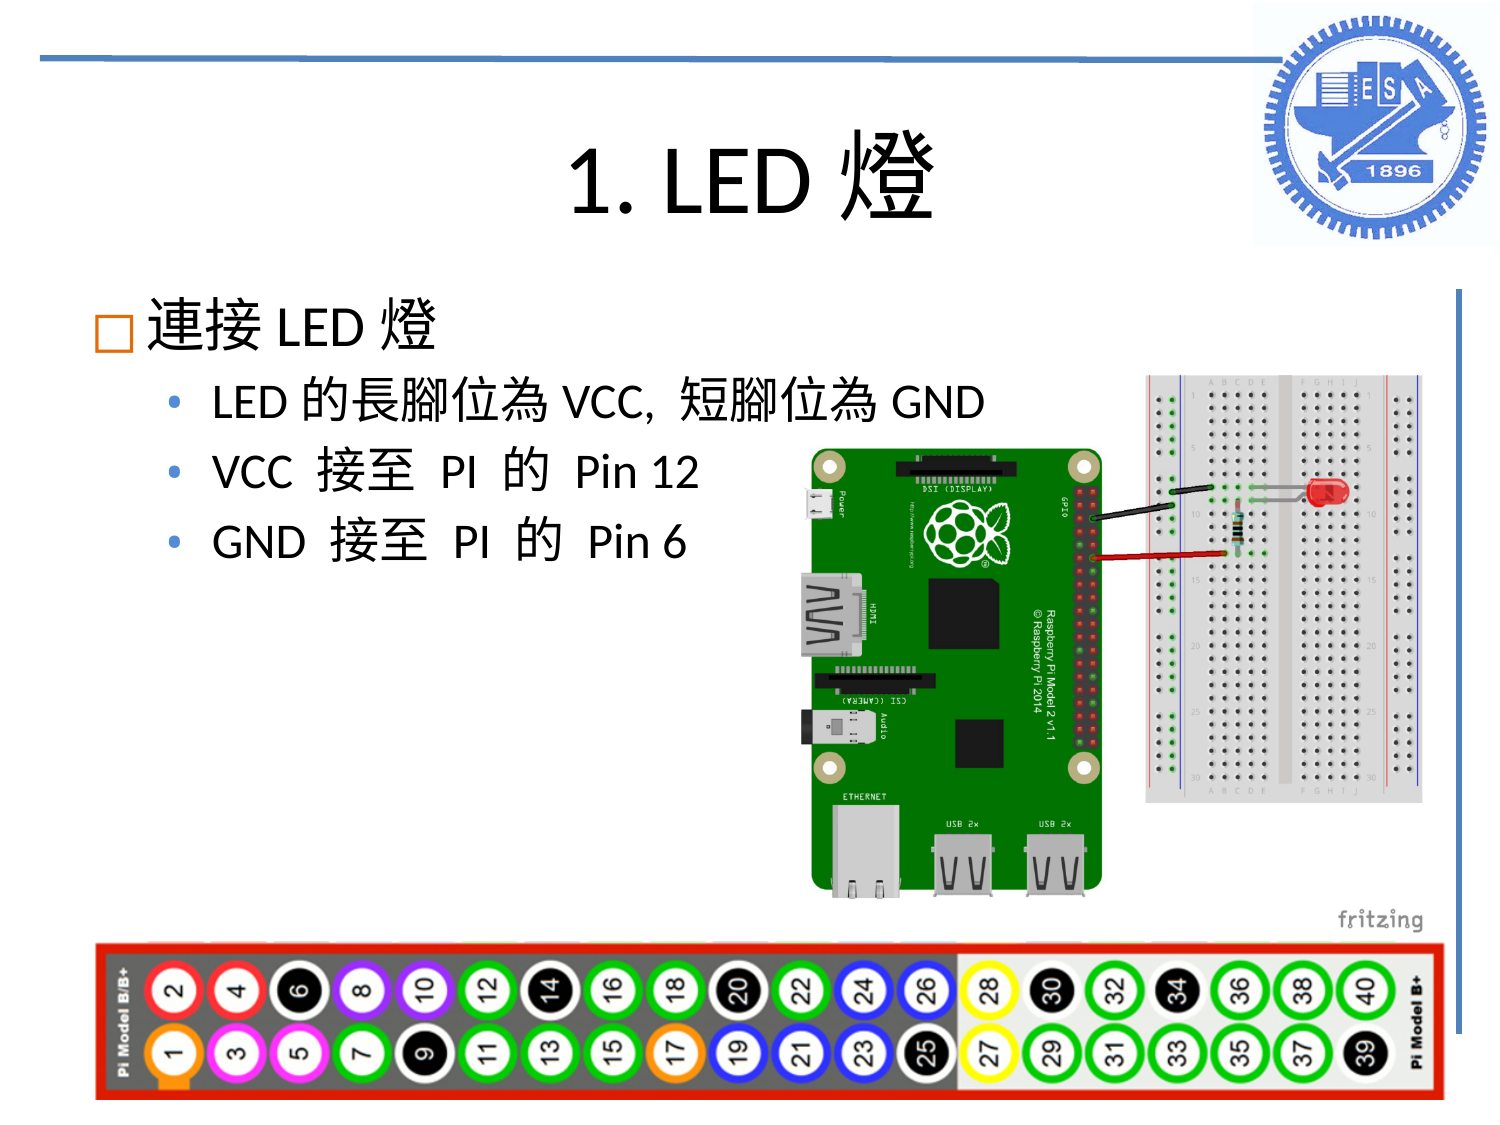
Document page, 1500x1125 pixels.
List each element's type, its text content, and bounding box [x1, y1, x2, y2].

picture [1253, 3, 1497, 247]
picture [91, 940, 1448, 1100]
title 1. LED燈 [75, 79, 1425, 268]
list 連接LED燈 LED的長腳位為VCC, 短腳位為GND VCC 接至 PI 的 Pin 12 GND 接至 PI 的 Pin 6 [75, 280, 1425, 1024]
picture [794, 369, 1426, 935]
